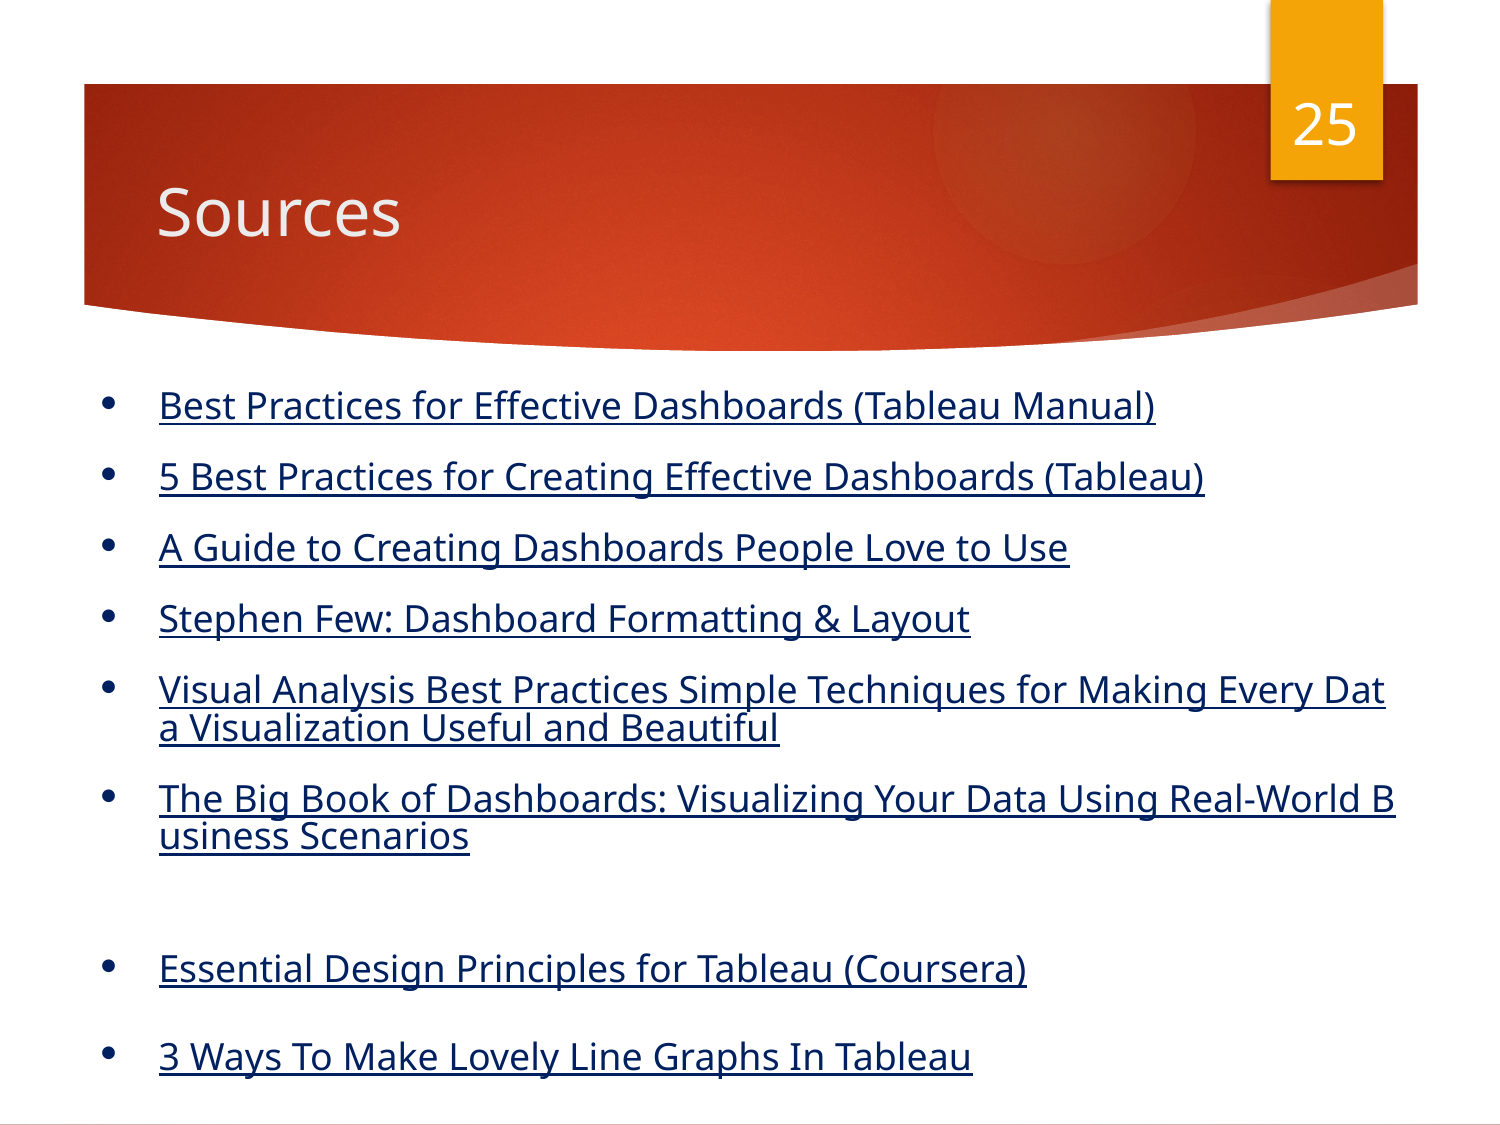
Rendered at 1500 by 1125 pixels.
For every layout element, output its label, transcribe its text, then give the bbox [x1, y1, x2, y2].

title Sources [141, 151, 1183, 269]
slide_number 25 [1273, 48, 1378, 175]
text_box Best Practices for Effective Dashboards (Tableau Manual) 5 Best Practices for Creating Effective Dashboards (Tableau) A Guide to Creating Dashboards People Love to Use Stephen Few: Dashboard Formatting & Layout Visual Analysis Best Practices Simple Techniques for Making Every Data Visualization Useful and Beautiful The Big Book of Dashboards: Visualizing Your Data Using Real-World Business Scenarios Essential Design Principles for Tableau (Coursera) 3 Ways To Make Lovely Line Graphs In Tableau [87, 374, 1413, 1016]
